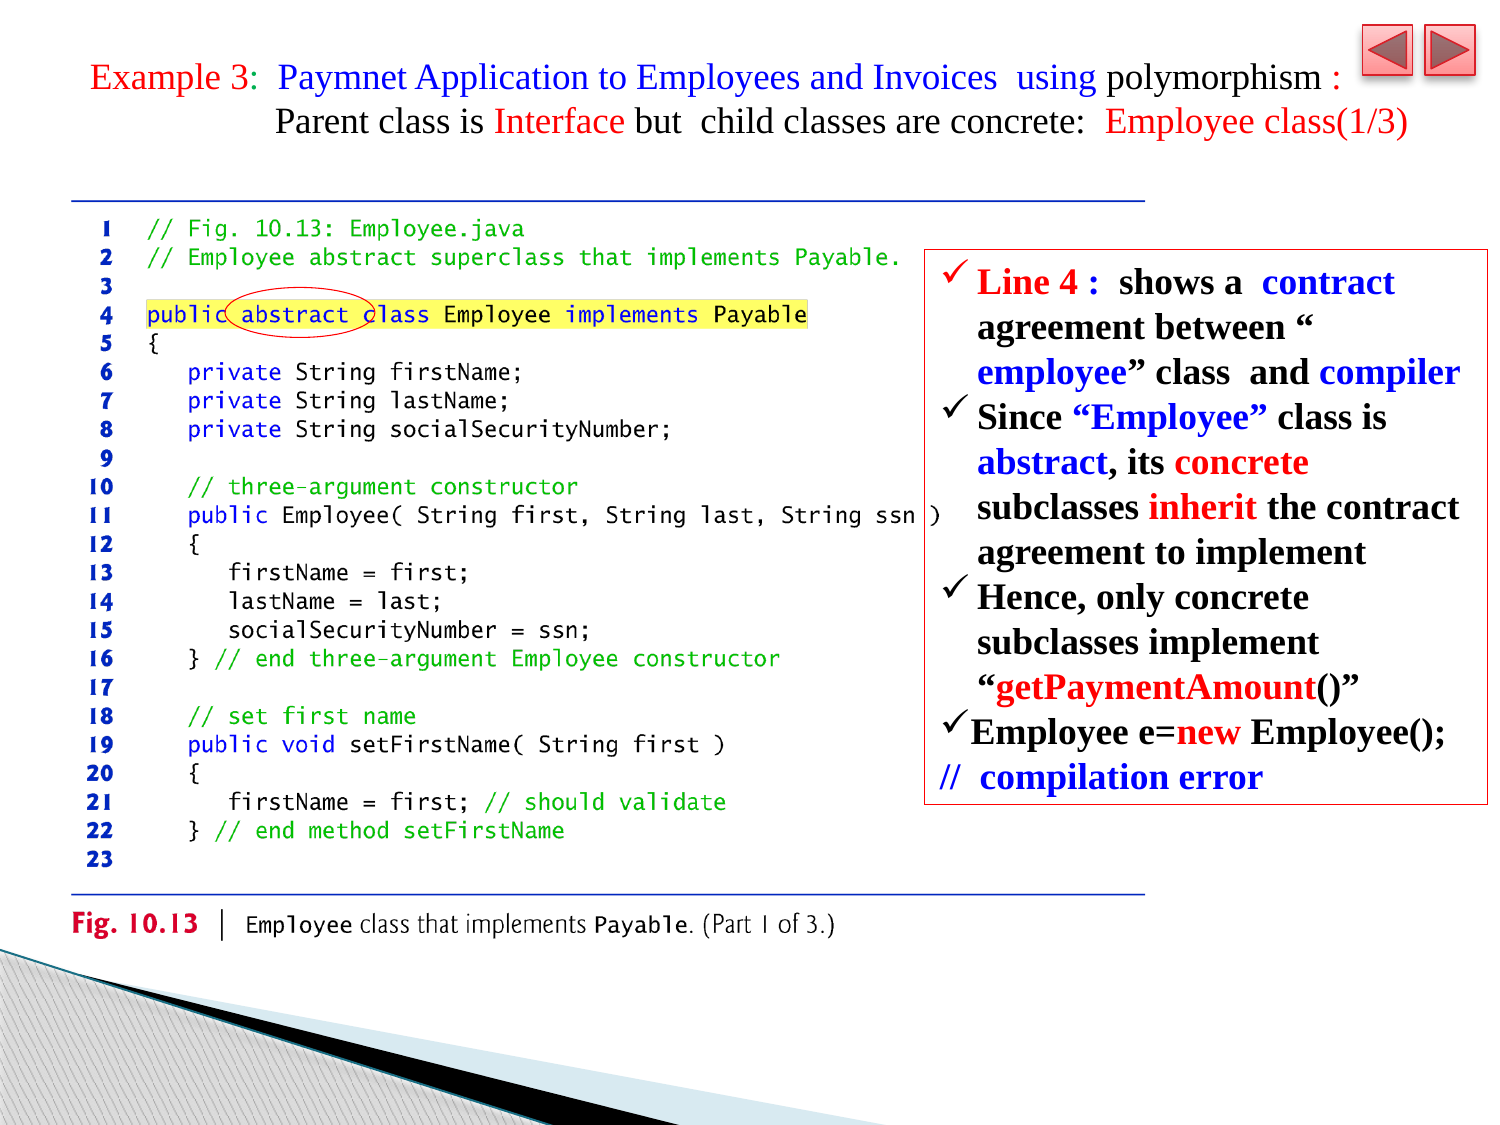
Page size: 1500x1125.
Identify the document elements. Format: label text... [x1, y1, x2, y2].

text_box Example 3: Paymnet Application to Employees and Invoices using polymorphism : Parent class is Interface but child classes are concrete: Employee class(1/3) [74, 45, 1425, 149]
text_box Line 4 : shows a contract agreement between “ employee” class and compiler Since “Employee” class is abstract, its concrete subclasses inherit the contract agreement to implement Hence, only concrete subclasses implement “getPaymentAmount()” Employee e=new Employee(); // compilation error [1443, 249, 1488, 805]
picture [29, 149, 1438, 1027]
